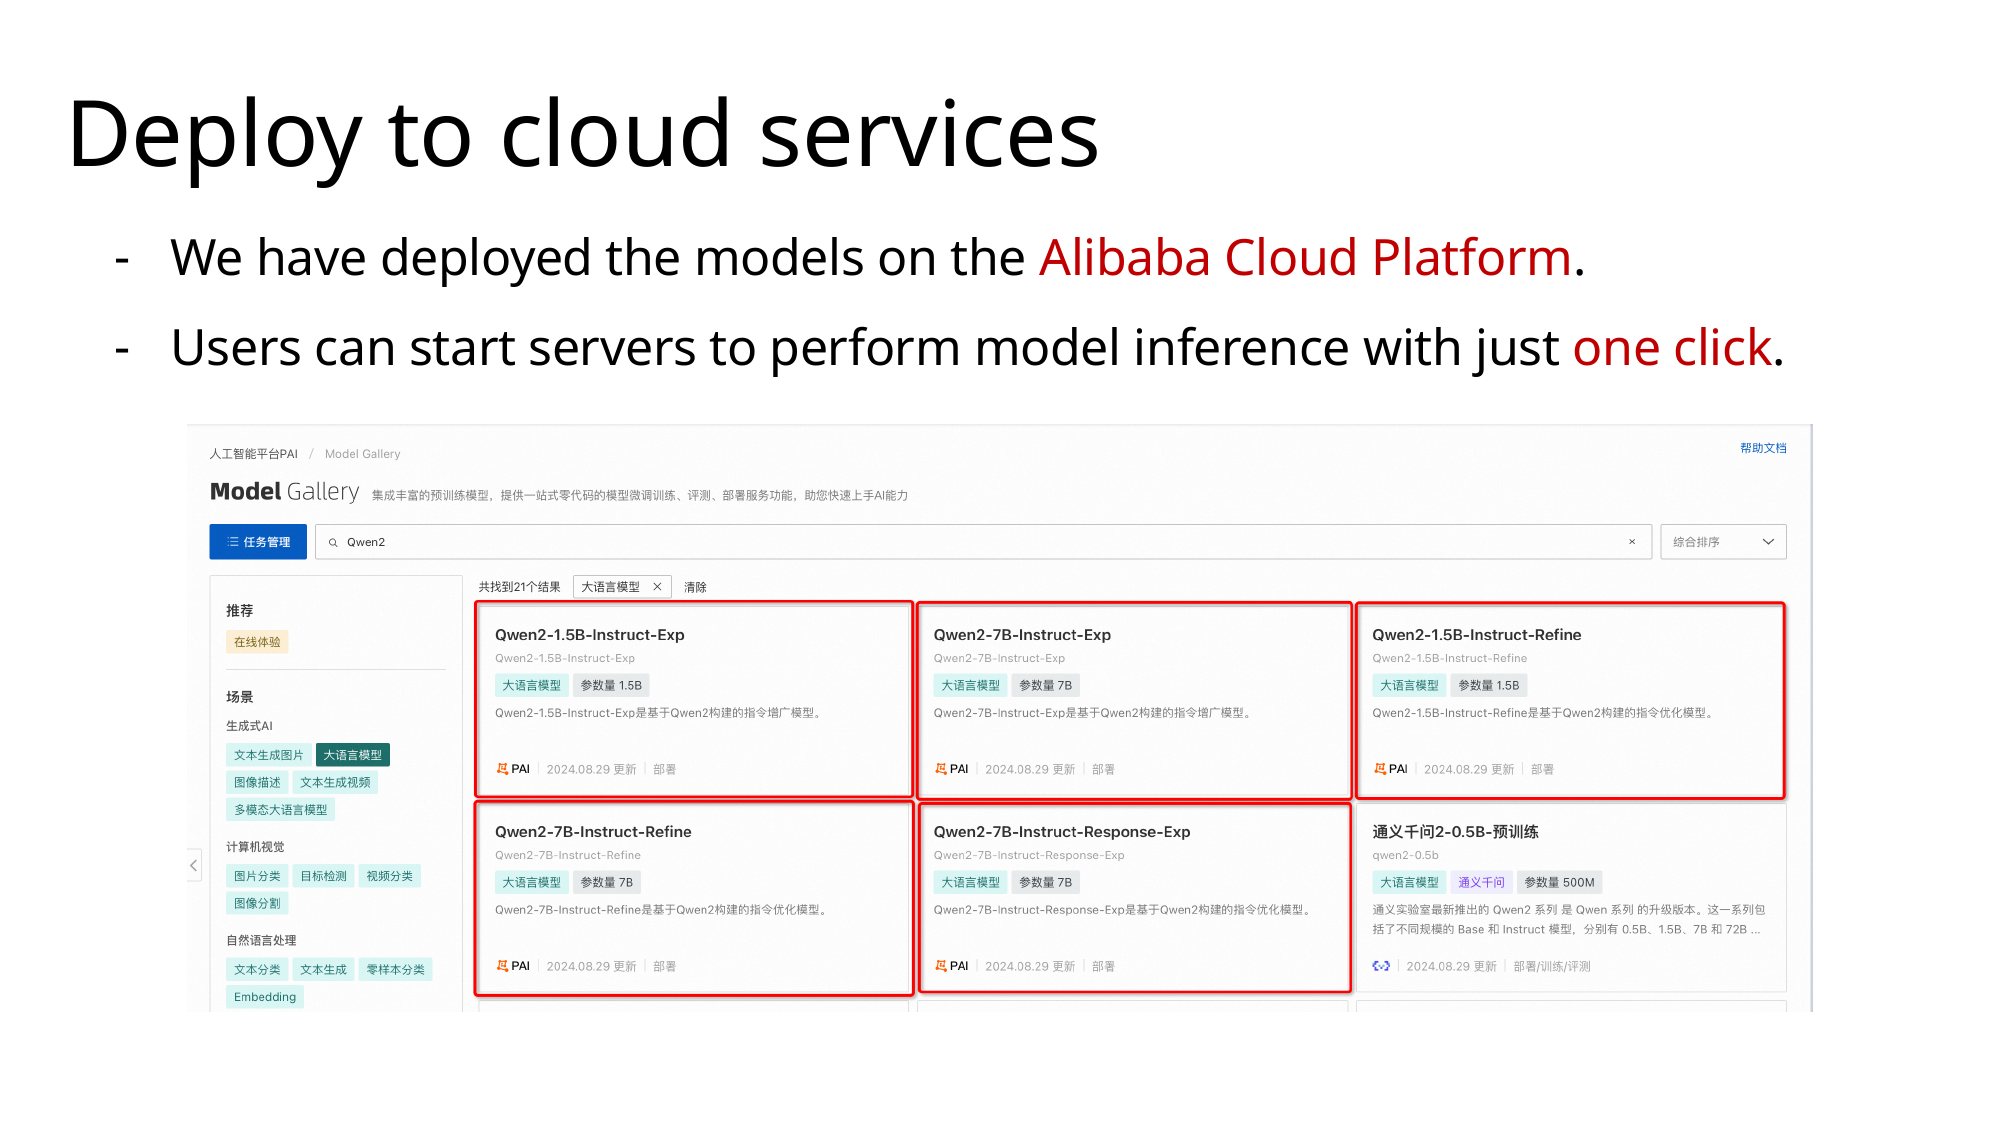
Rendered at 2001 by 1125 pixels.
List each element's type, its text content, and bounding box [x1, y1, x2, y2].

text_box We have deployed the models on the Alibaba Cloud Platform. Users can start servers to perform model inference with just one click. [112, 224, 1966, 376]
picture [187, 424, 1813, 1012]
text_box Deploy to cloud services [62, 74, 1188, 185]
